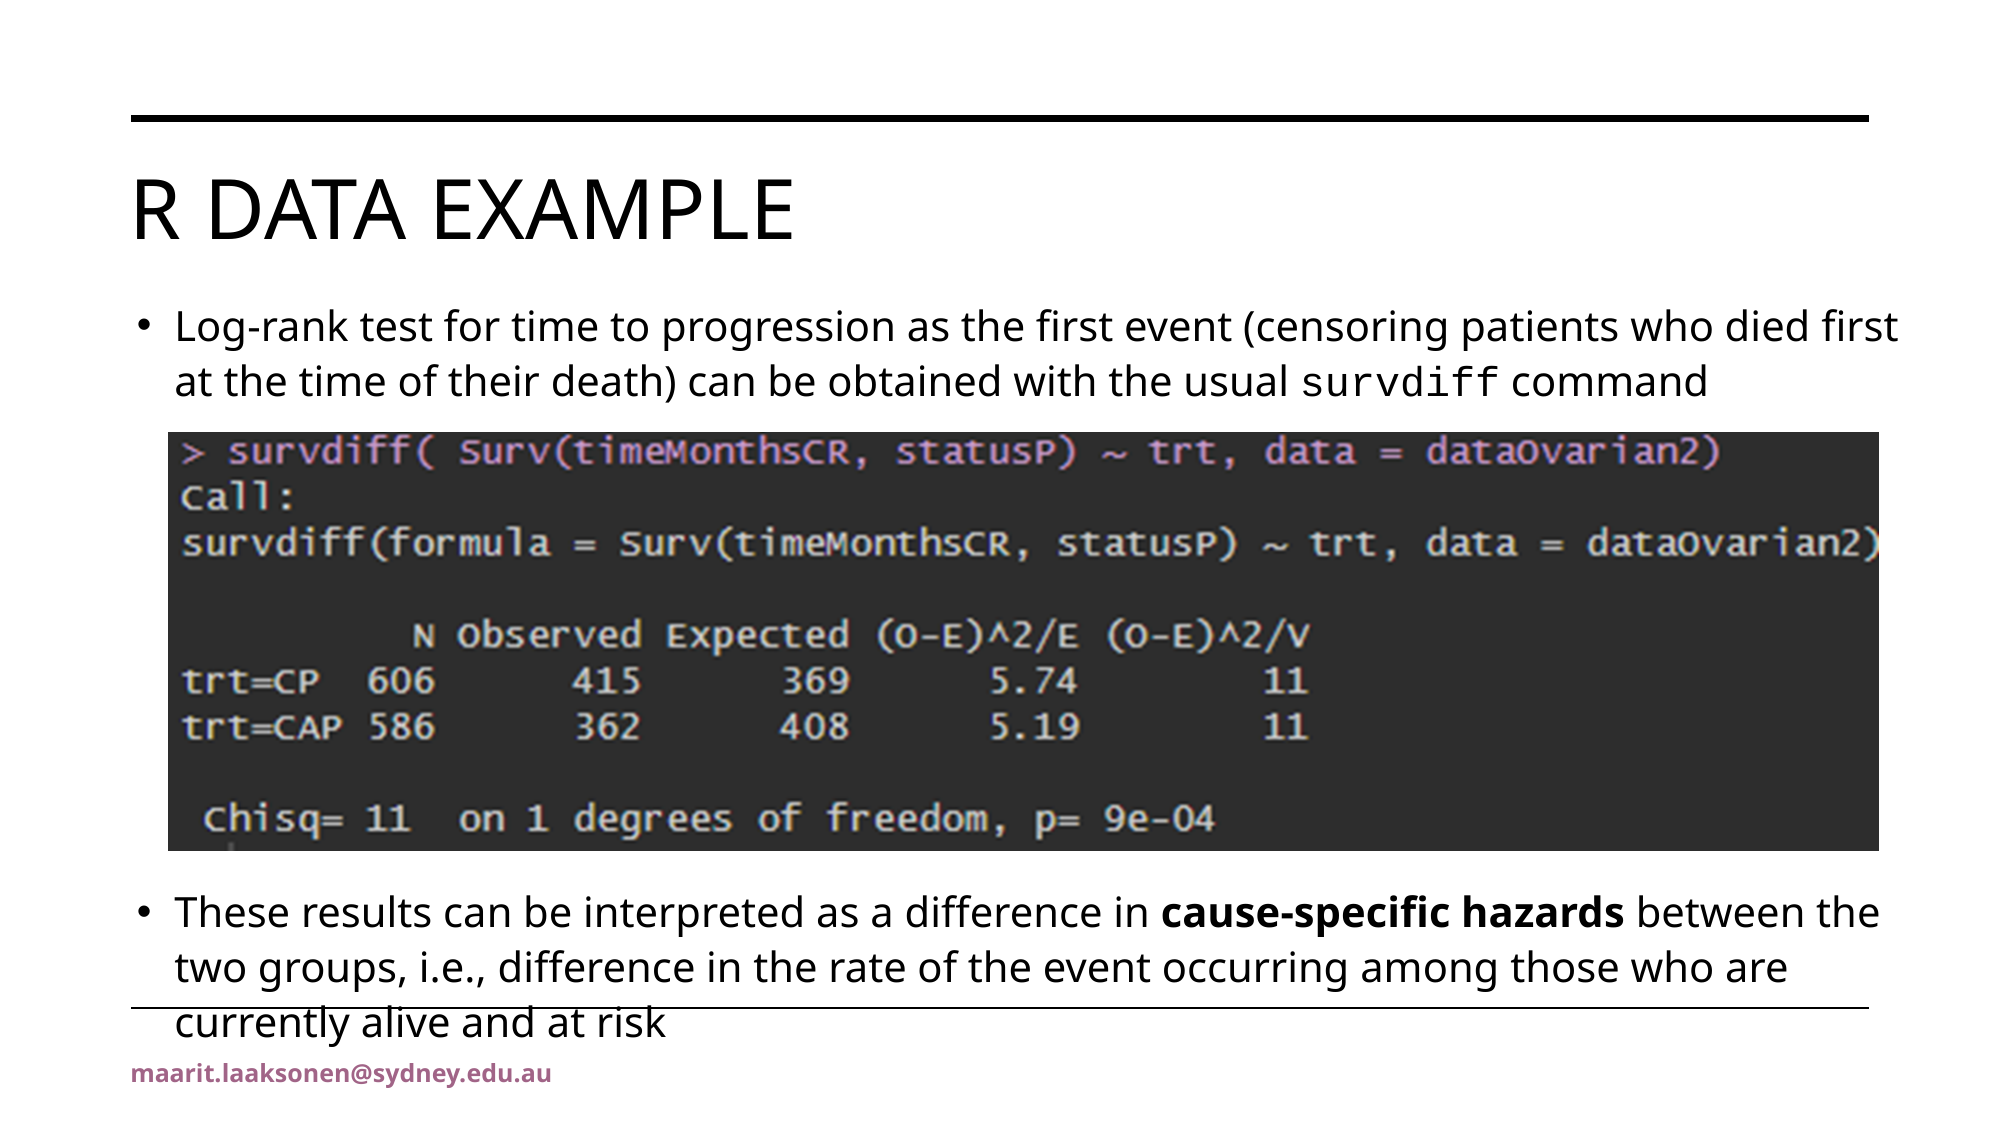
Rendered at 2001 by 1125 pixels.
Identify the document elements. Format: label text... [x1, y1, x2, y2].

footer maarit.laaksonen@sydney.edu.au [115, 1042, 861, 1103]
picture [167, 432, 1879, 851]
list Log-rank test for time to progression as the first event (censoring patients who died first at the time of their death) can be obtained with the usual survdiff command These results can be interpreted as a difference in cause-specific hazards between the two groups, i.e., difference in the rate of the event occurring among those who are currently alive and at risk [121, 287, 1945, 1065]
title R Data example [114, 149, 1165, 364]
